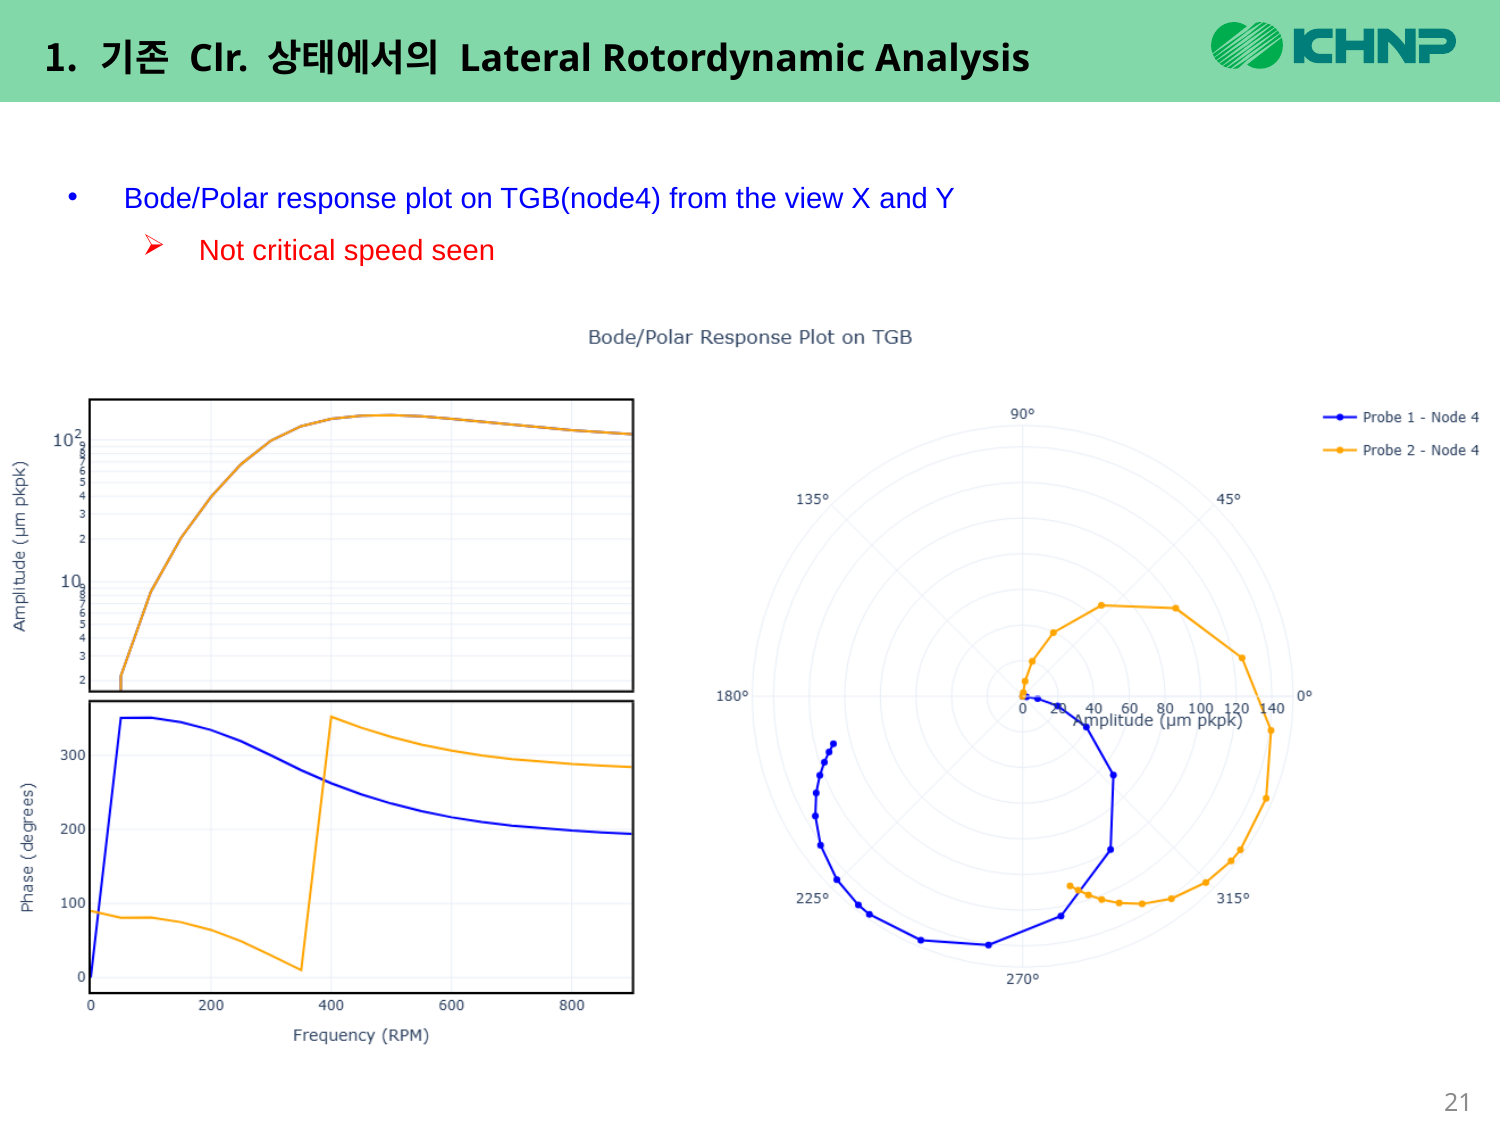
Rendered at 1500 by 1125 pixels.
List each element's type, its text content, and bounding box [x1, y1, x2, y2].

text_box 기존 Clr. 상태에서의 Lateral Rotordynamic Analysis [29, 26, 1500, 87]
slide_number 21 [1175, 1091, 1488, 1125]
text_box Bode/Polar response plot on TGB(node4) from the view X and Y Not critical speed seen [52, 154, 1424, 274]
picture [0, 287, 1500, 1083]
